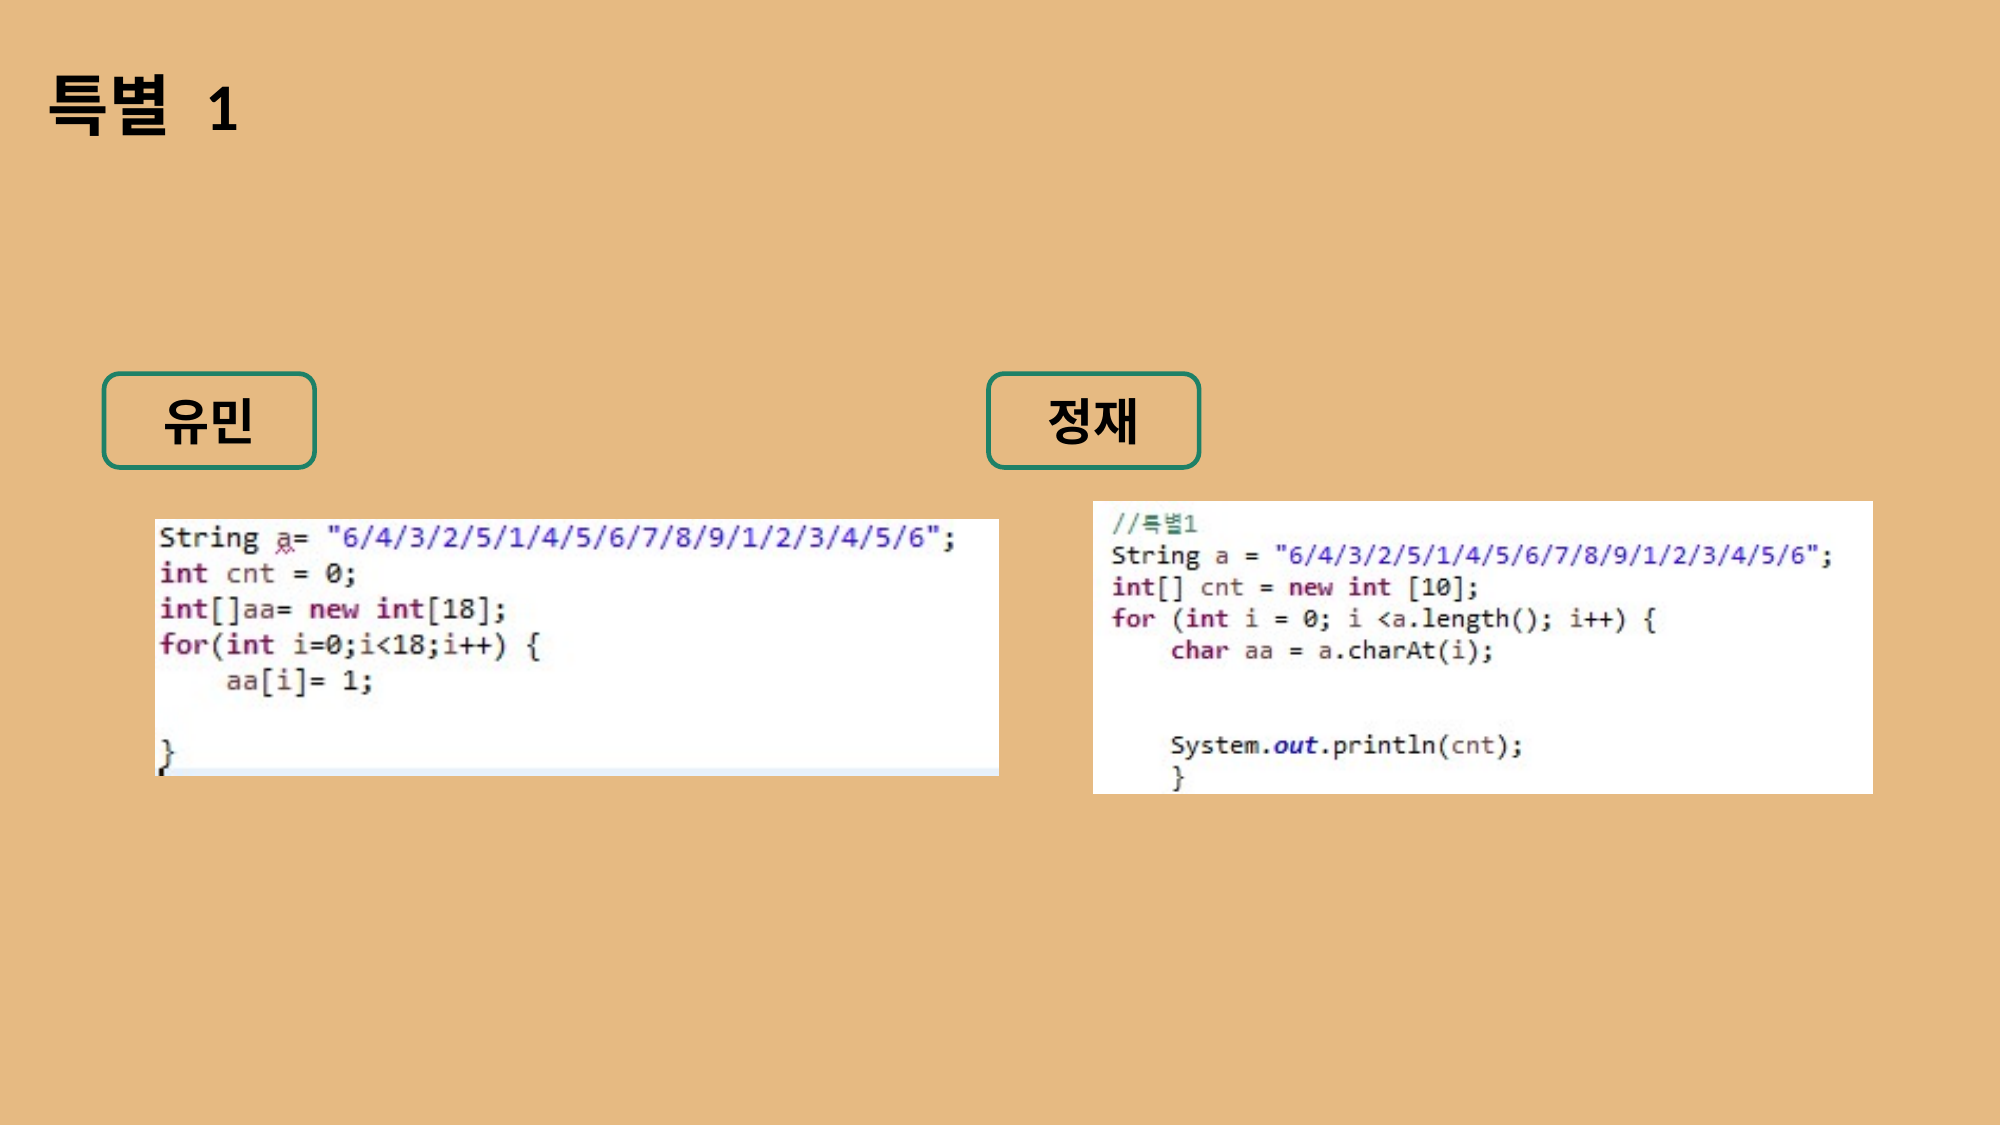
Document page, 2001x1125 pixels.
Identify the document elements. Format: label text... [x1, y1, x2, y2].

text_box 특별 1 [33, 56, 255, 151]
picture [155, 519, 999, 776]
text_box 유민 [102, 372, 316, 469]
text_box 정재 [987, 372, 1201, 469]
picture [1093, 501, 1873, 794]
